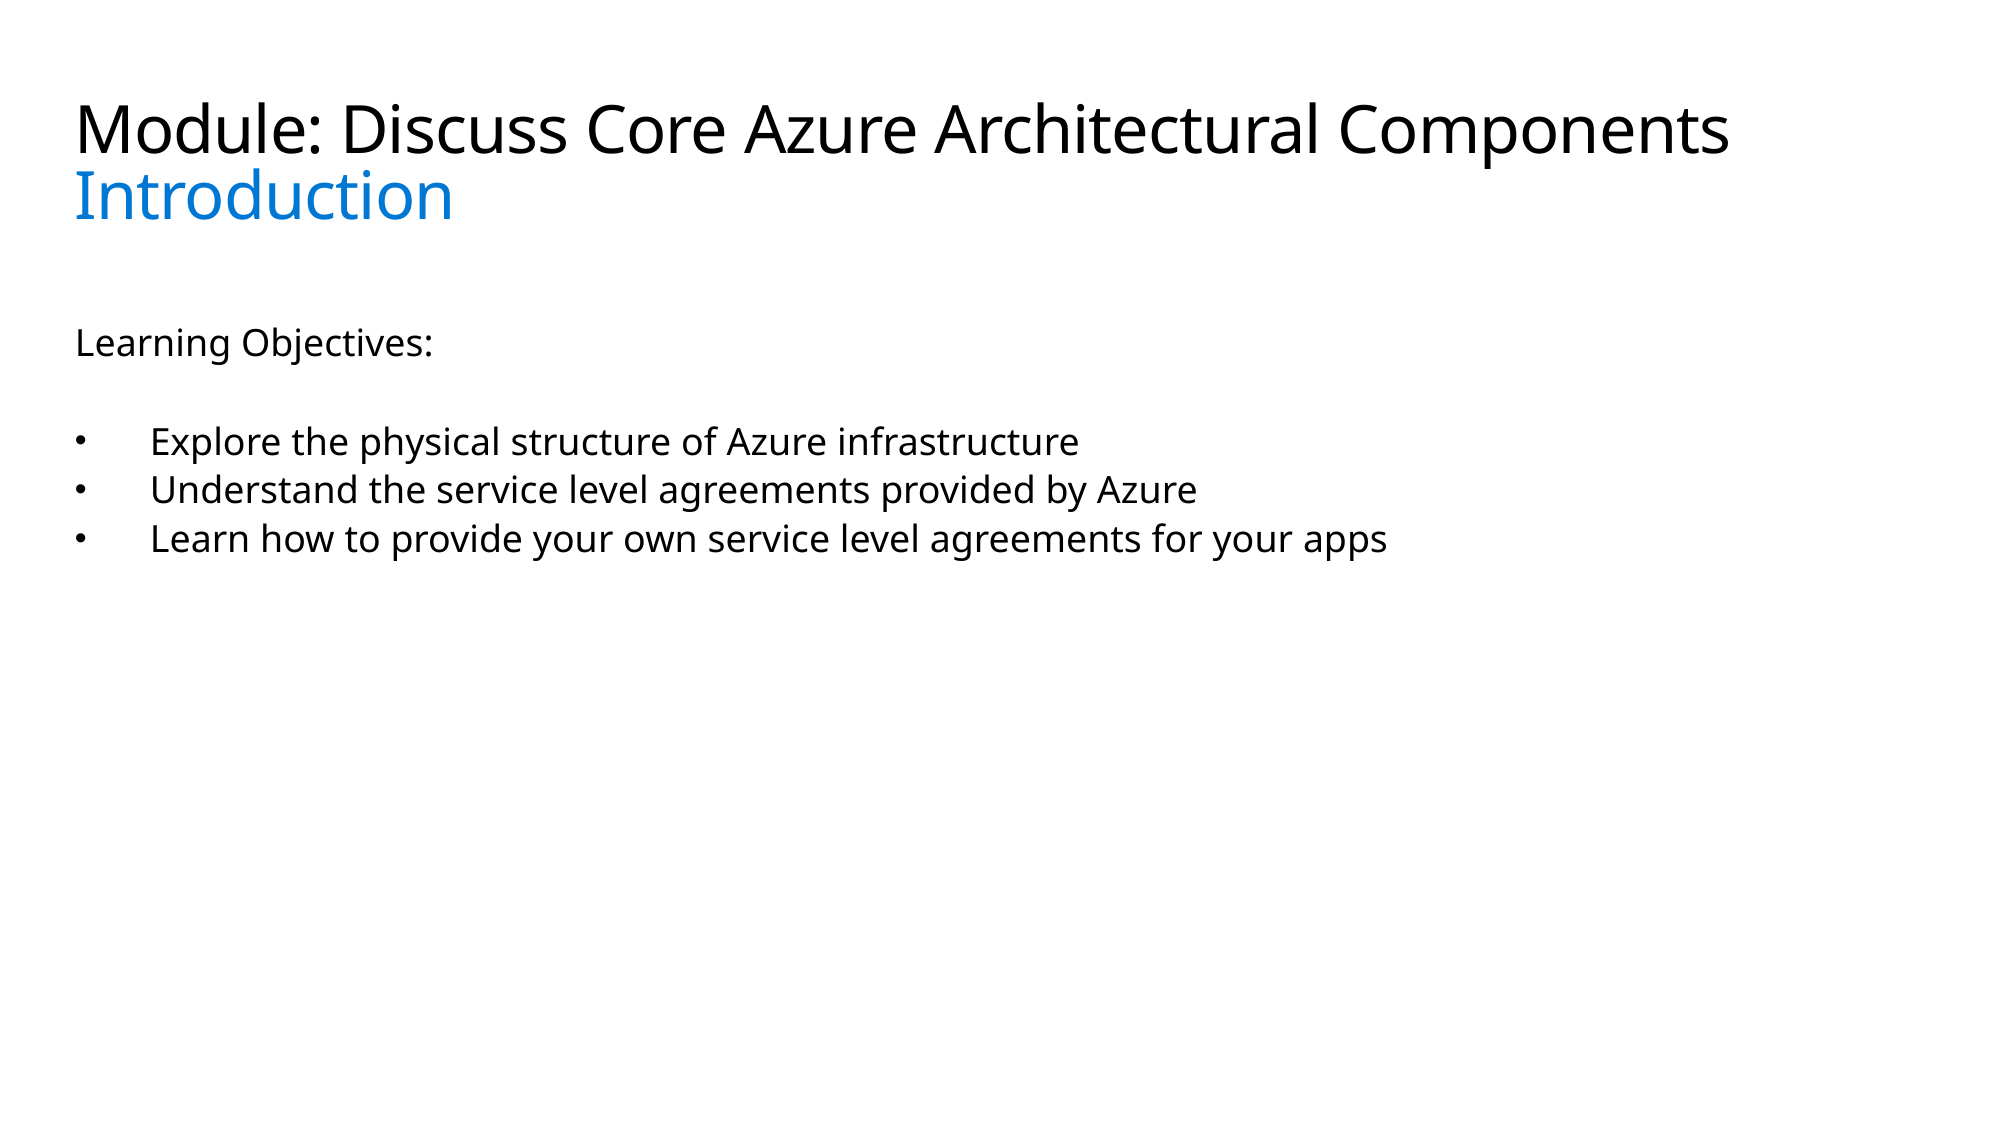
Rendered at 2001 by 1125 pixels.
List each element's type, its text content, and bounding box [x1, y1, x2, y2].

title Module: Discuss Core Azure Architectural Components Introduction [74, 101, 1930, 168]
list Learning Objectives: Explore the physical structure of Azure infrastructure Understand the service level agreements provided by Azure Learn how to provide your own service level agreements for your apps [74, 315, 1615, 564]
